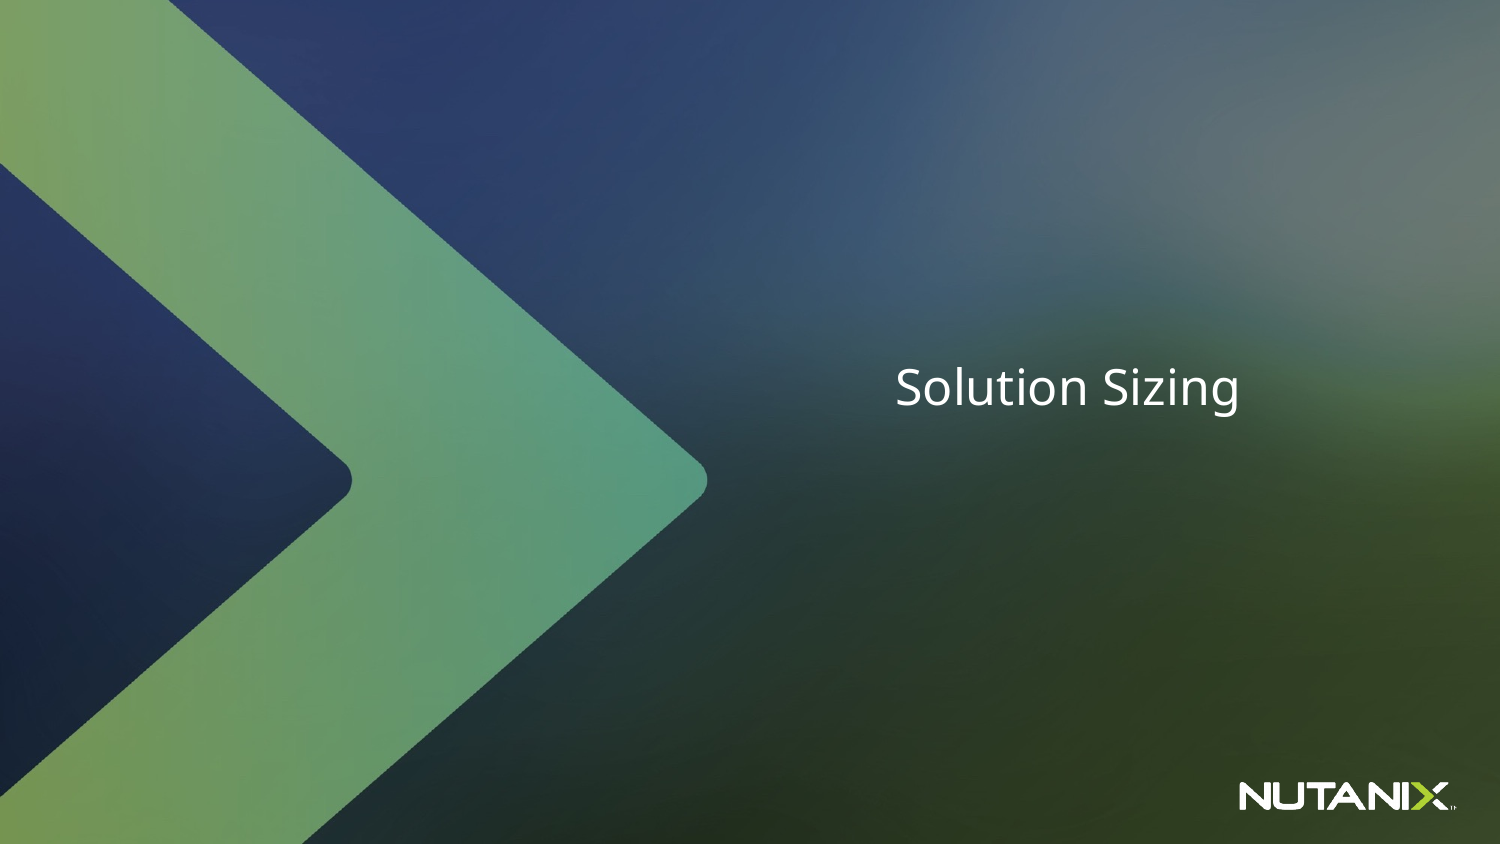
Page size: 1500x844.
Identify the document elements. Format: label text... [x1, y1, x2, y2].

picture [0, 0, 1500, 844]
list Solution Sizing [809, 348, 1328, 661]
